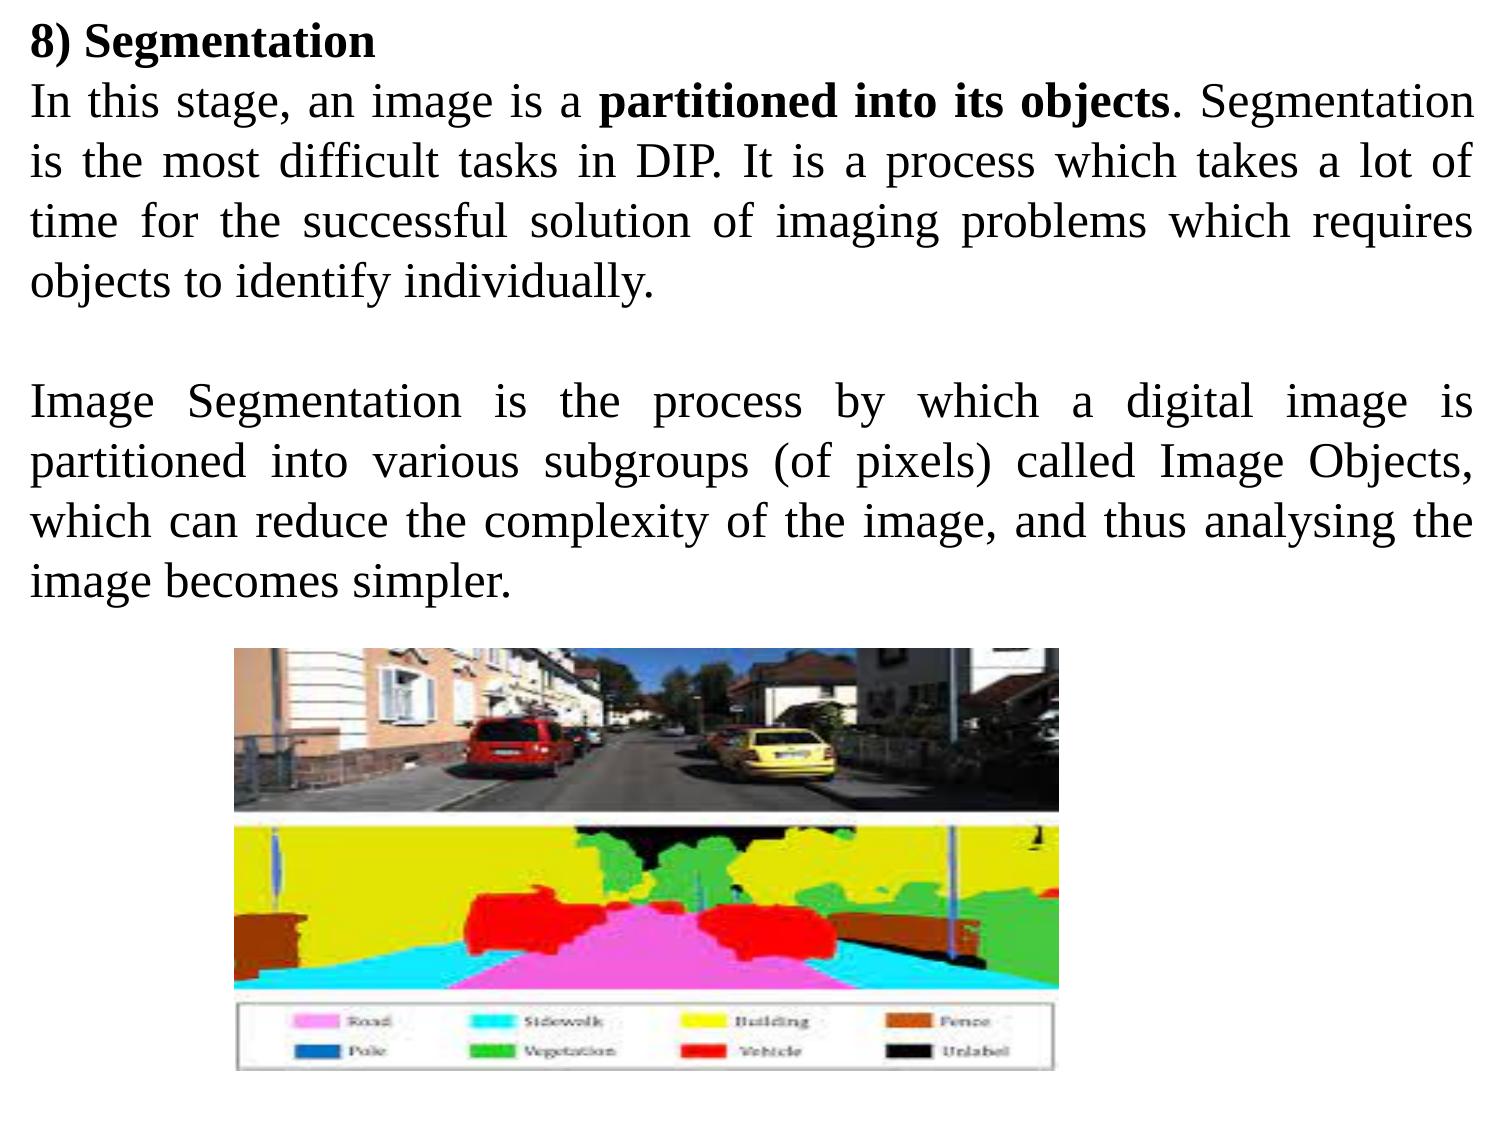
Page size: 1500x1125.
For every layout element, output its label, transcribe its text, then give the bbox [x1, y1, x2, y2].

text_box 8) Segmentation In this stage, an image is a partitioned into its objects. Segmentation is the most difficult tasks in DIP. It is a process which takes a lot of time for the successful solution of imaging problems which requires objects to identify individually. Image Segmentation is the process by which a digital image is partitioned into various subgroups (of pixels) called Image Objects, which can reduce the complexity of the image, and thus analysing the image becomes simpler. [14, 0, 1491, 615]
picture [234, 648, 1059, 1071]
